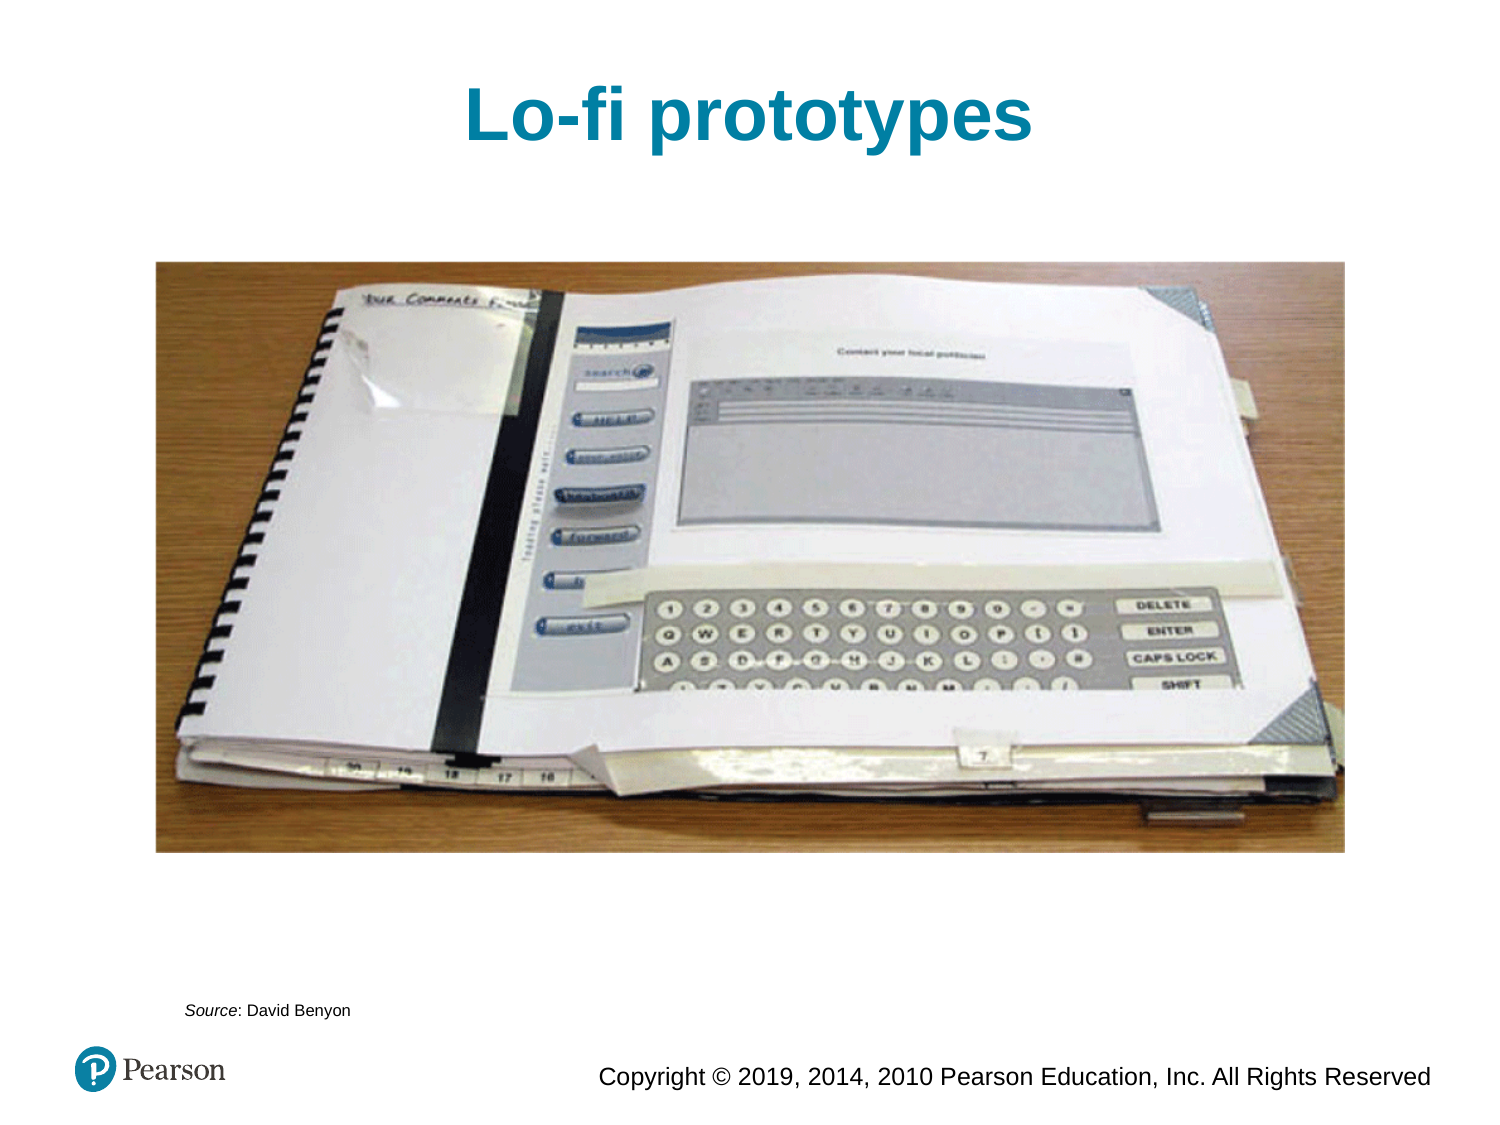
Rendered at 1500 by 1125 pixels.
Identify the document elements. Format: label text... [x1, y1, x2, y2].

text_box Source: David Benyon [169, 992, 367, 1028]
title Lo-fi prototypes [103, 52, 1397, 168]
picture [155, 261, 1345, 853]
